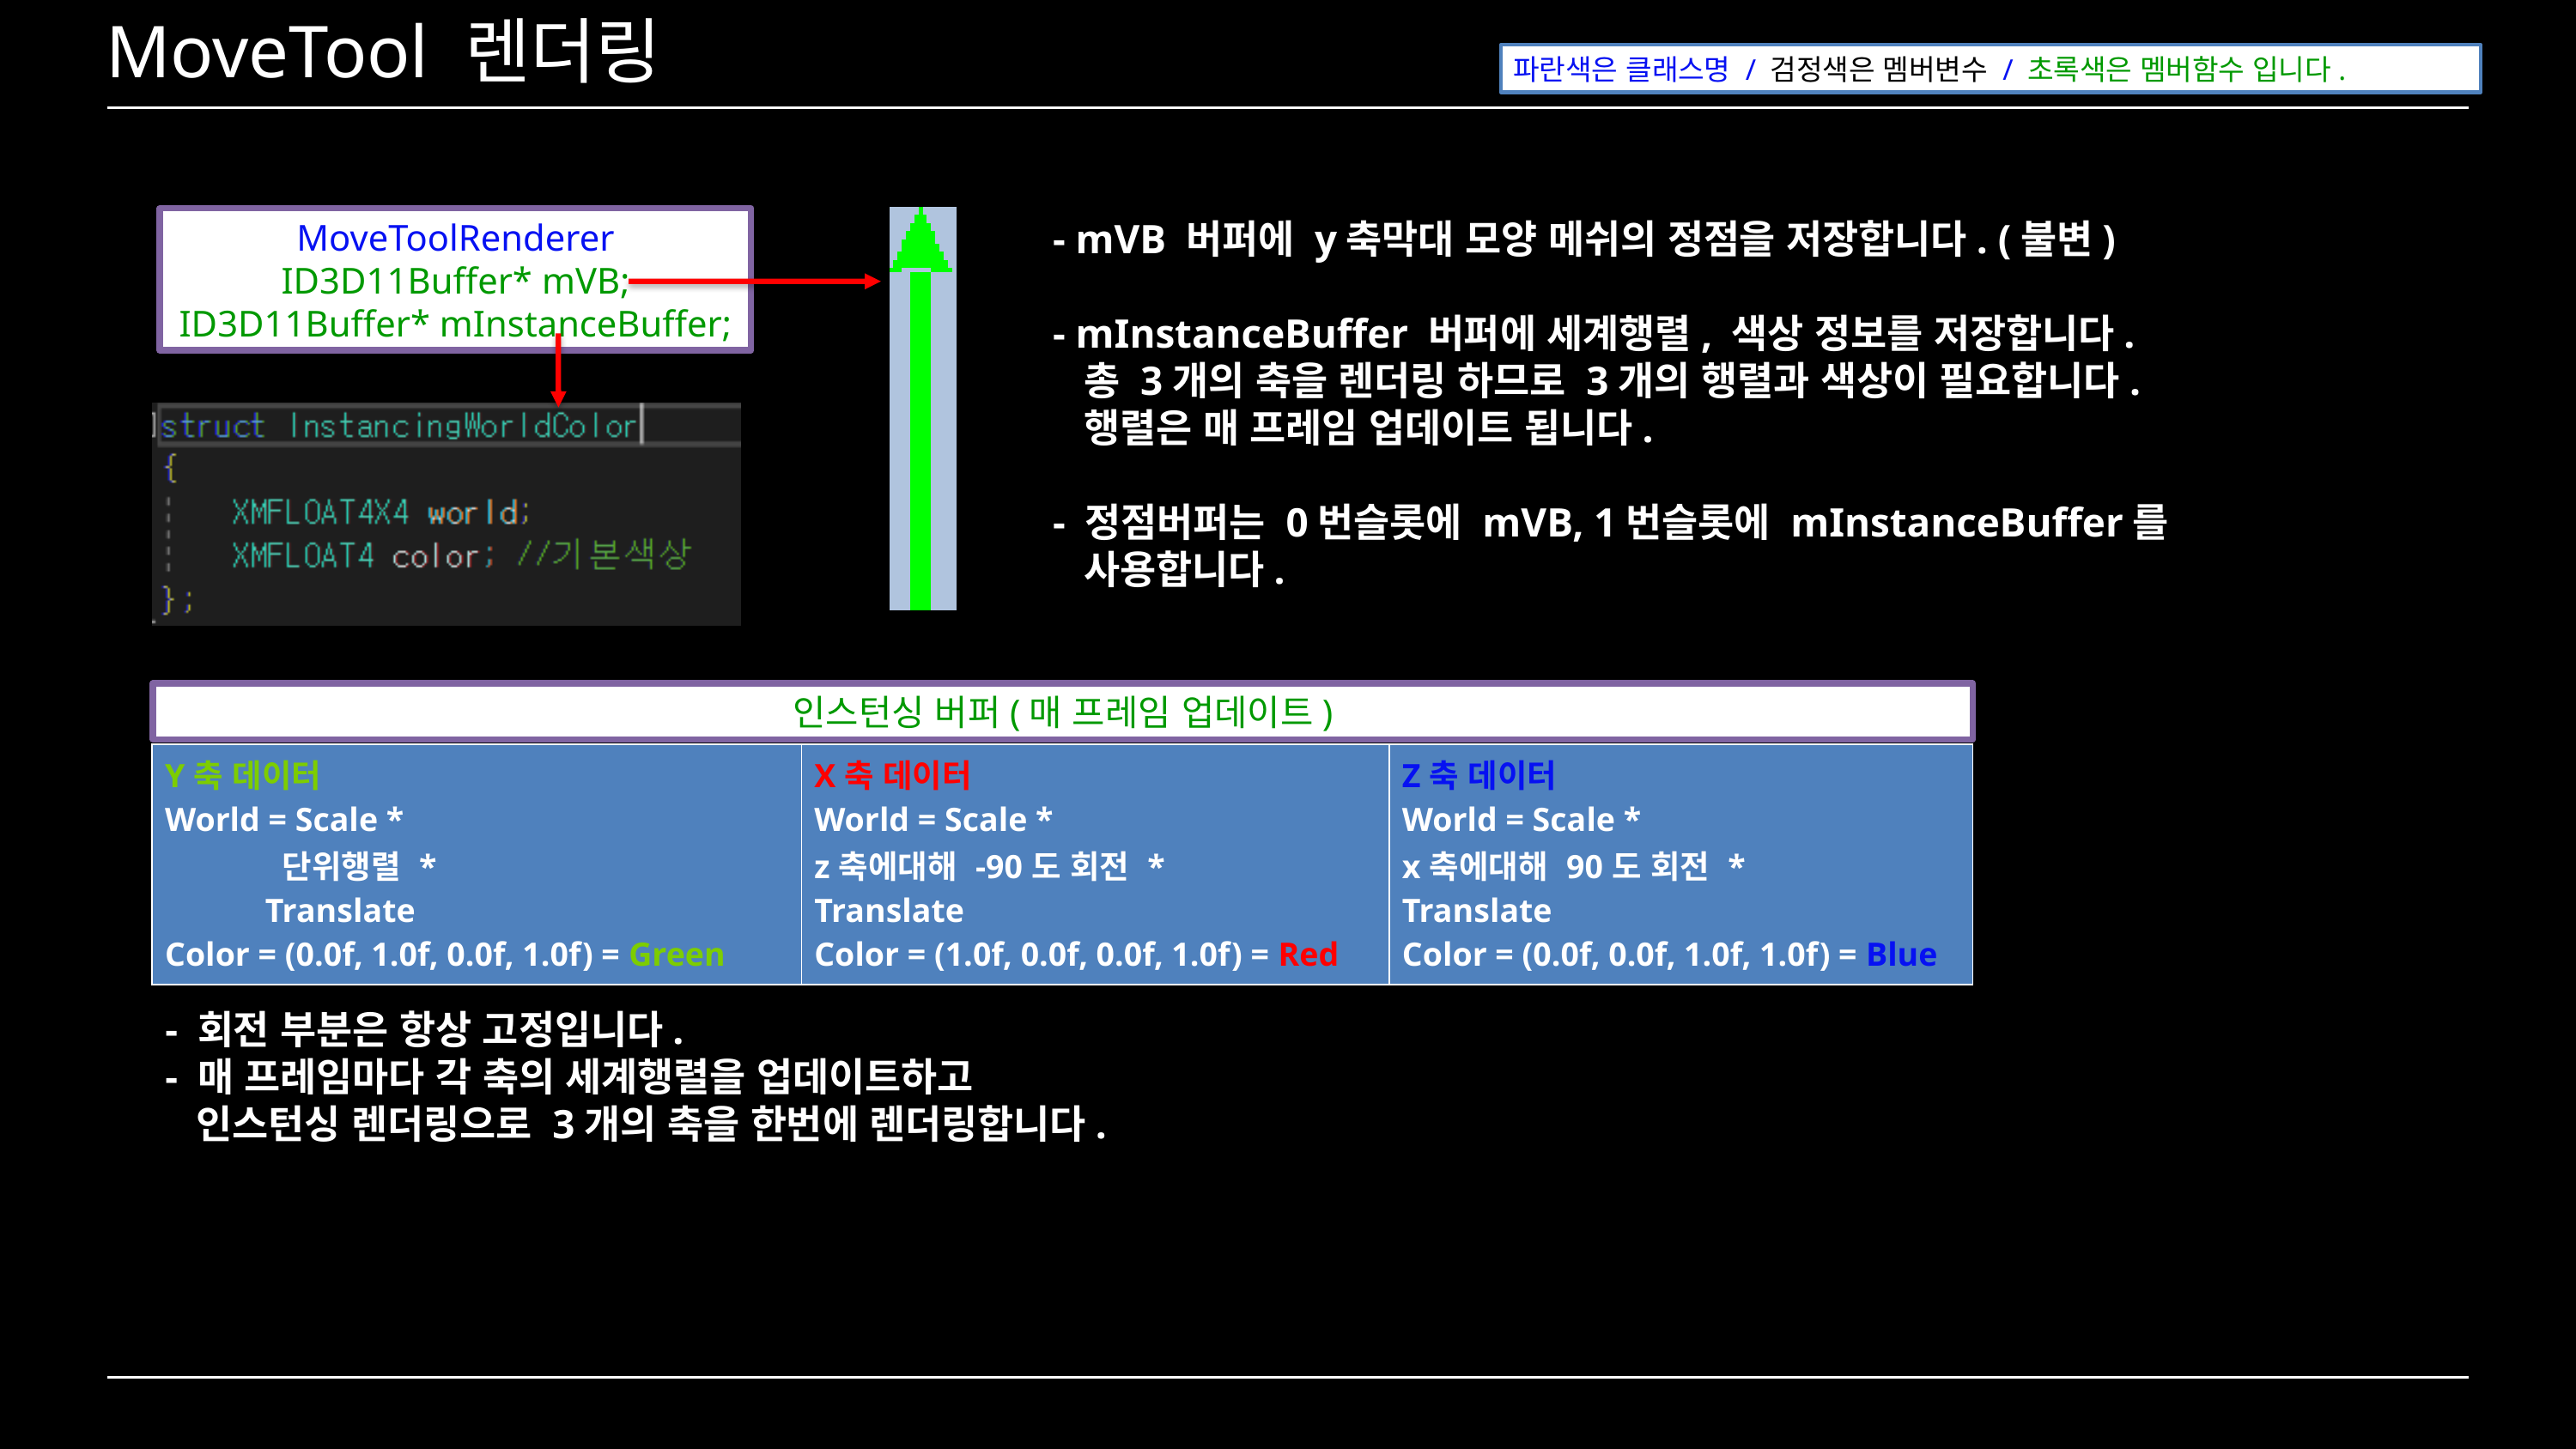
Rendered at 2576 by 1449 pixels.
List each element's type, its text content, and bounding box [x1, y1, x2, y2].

text_box - mVB 버퍼에 y축막대 모양 메쉬의 정점을 저장합니다. (불변) - mInstanceBuffer 버퍼에 세계행렬, 색상 정보를 저장합니다. 총 3개의 축을 렌더링 하므로 3개의 행렬과 색상이 필요합니다. 행렬은 매 프레임 업데이트 됩니다. - 정점버퍼는 0번슬롯에 mVB, 1번슬롯에 mInstanceBuffer를 사용합니다. [1039, 208, 2213, 598]
table_header X축 데이터 World = Scale * z축에대해 -90도 회전 * Translate Color = (1.0f, 0.0f, 0.0f, 1.0f) = Red [802, 745, 1388, 984]
picture [151, 403, 742, 627]
text_box - 회전 부분은 항상 고정입니다. - 매 프레임마다 각 축의 세계행렬을 업데이트하고 인스턴싱 렌더링으로 3개의 축을 한번에 렌더링합니다. [152, 998, 1326, 1153]
text_box 파란색은 클래스명 / 검정색은 멤버변수 / 초록색은 멤버함수 입니다. [1499, 43, 2482, 94]
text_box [106, 106, 2470, 110]
picture [889, 207, 957, 611]
table_header Z축 데이터 World = Scale * x축에대해 90도 회전 * Translate Color = (0.0f, 0.0f, 1.0f, 1.0f) = Blue [1390, 745, 1972, 984]
text_box 인스턴싱 버퍼(매 프레임 업데이트) [151, 682, 1975, 741]
text_box MoveToolRenderer ID3D11Buffer* mVB; ID3D11Buffer* mInstanceBuffer; [158, 207, 753, 352]
text_box MoveTool 렌더링 [93, 0, 1019, 137]
table_header Y축 데이터 World = Scale * 단위행렬 * Translate Color = (0.0f, 1.0f, 0.0f, 1.0f) = Green [153, 745, 801, 984]
